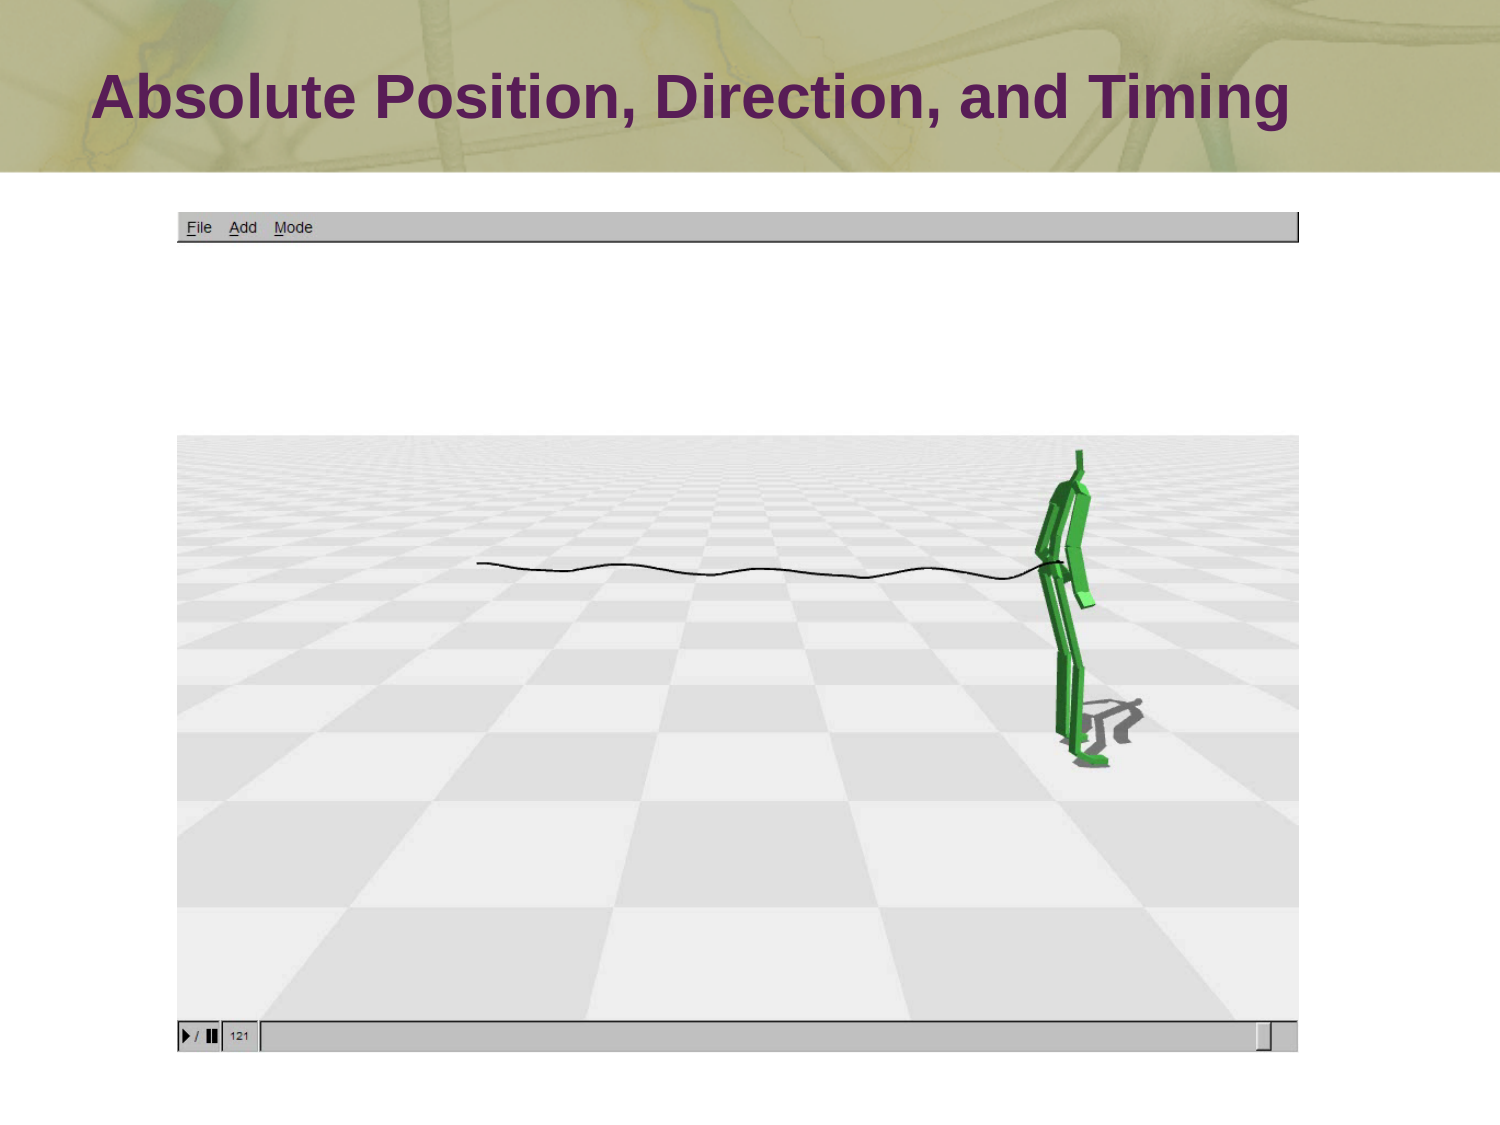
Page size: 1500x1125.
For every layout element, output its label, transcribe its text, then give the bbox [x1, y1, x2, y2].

picture [0, 0, 1500, 175]
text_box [176, 211, 1300, 1054]
title Absolute Position, Direction, and Timing [74, 44, 1426, 144]
